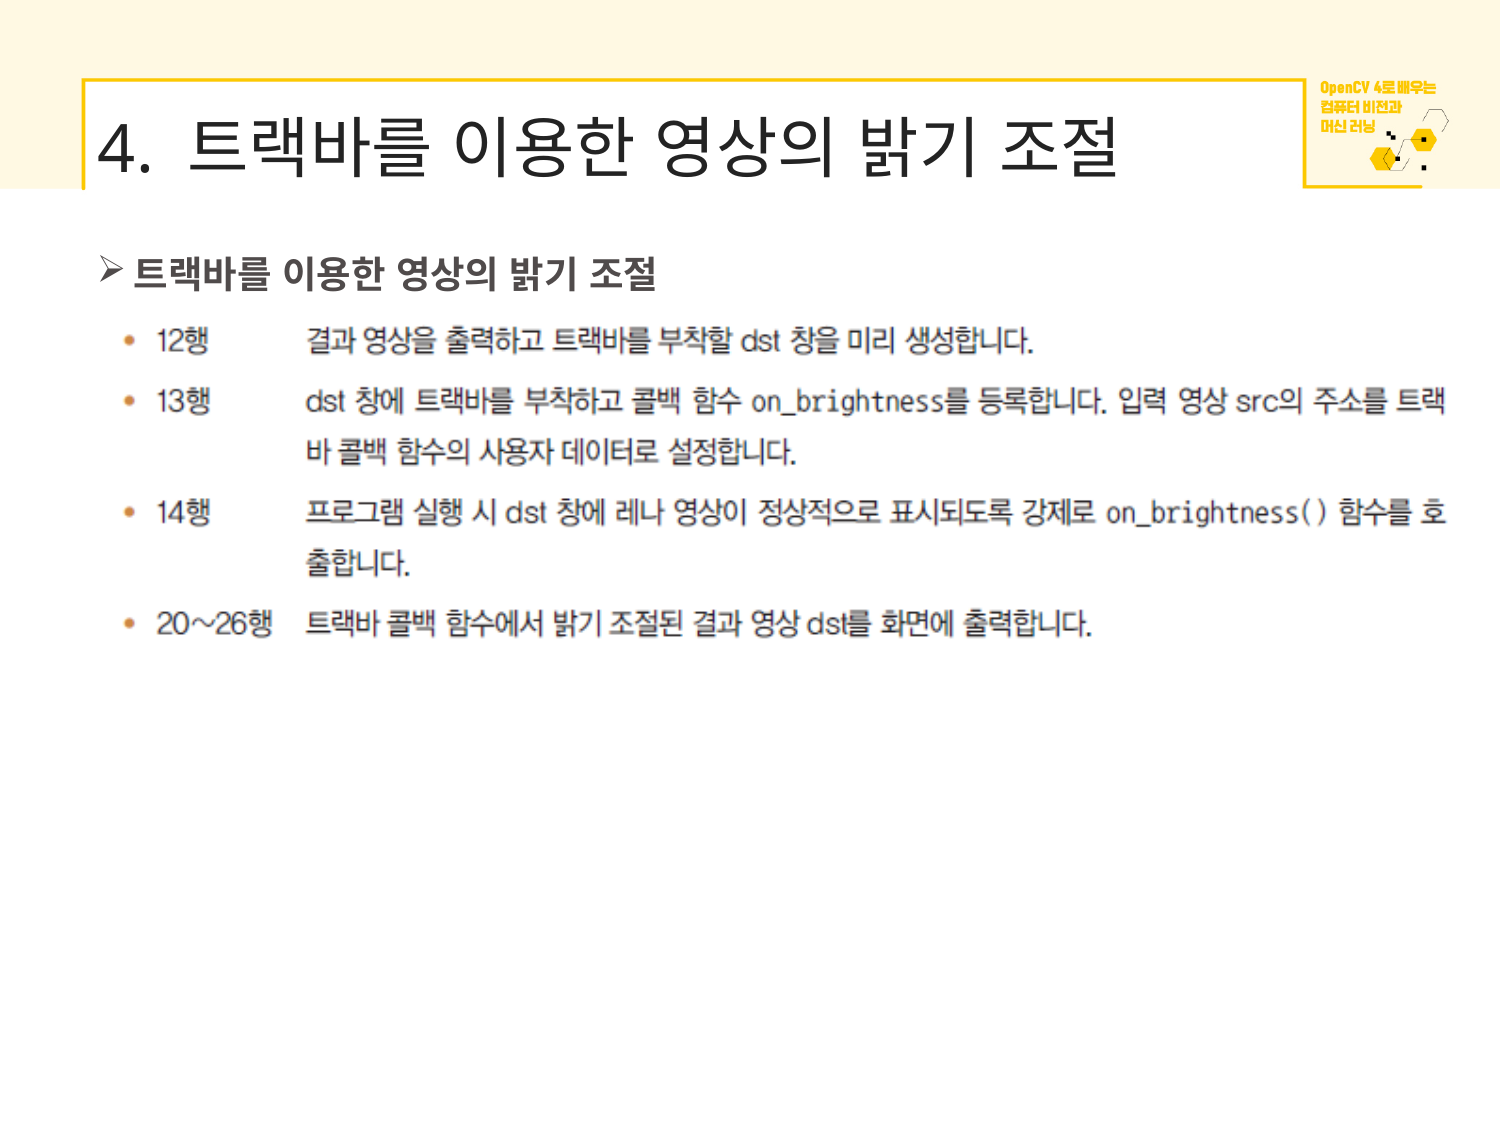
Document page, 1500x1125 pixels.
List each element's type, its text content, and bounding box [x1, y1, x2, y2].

list 트랙바를 이용한 영상의 밝기 조절 [81, 239, 1412, 1054]
title 4. 트랙바를 이용한 영상의 밝기 조절 [82, 61, 1413, 193]
picture [0, 0, 1500, 1125]
